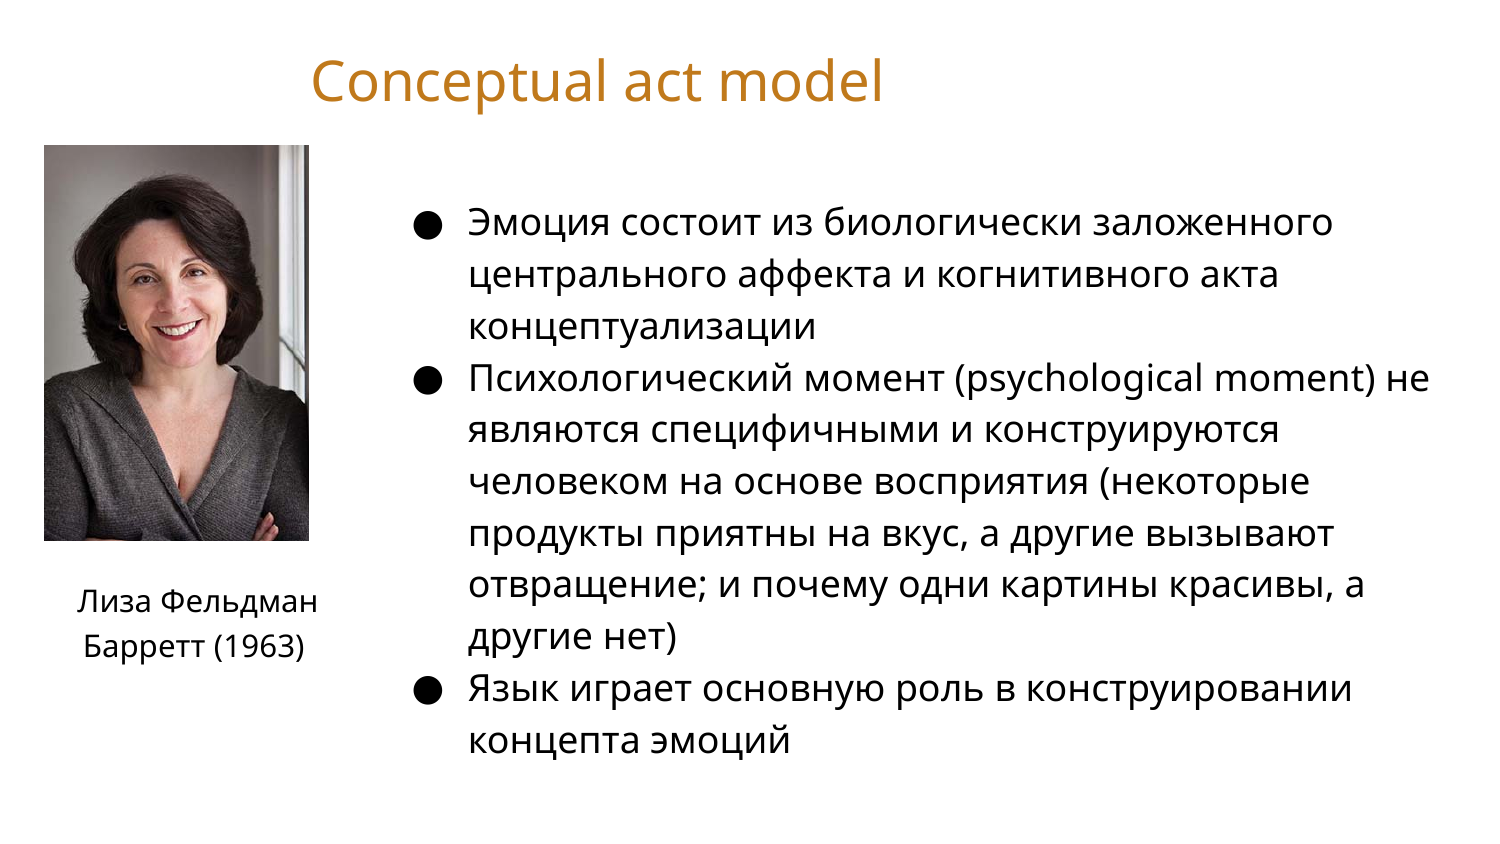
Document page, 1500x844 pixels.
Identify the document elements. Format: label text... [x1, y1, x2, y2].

text_box Лиза Фельдман Барретт (1963) [44, 572, 350, 664]
title Conceptual act model [308, 43, 1499, 186]
picture [44, 144, 309, 541]
text_box Эмоция состоит из биологически заложенного центрального аффекта и когнитивного акта концептуализации Психологический момент (psychological moment) не являются специфичными и конструируются человеком на основе восприятия (некоторые продукты приятны на вкус, а другие вызывают отвращение; и почему одни картины красивы, а другие нет) Язык играет основную роль в конструировании концепта эмоций [392, 145, 1453, 844]
